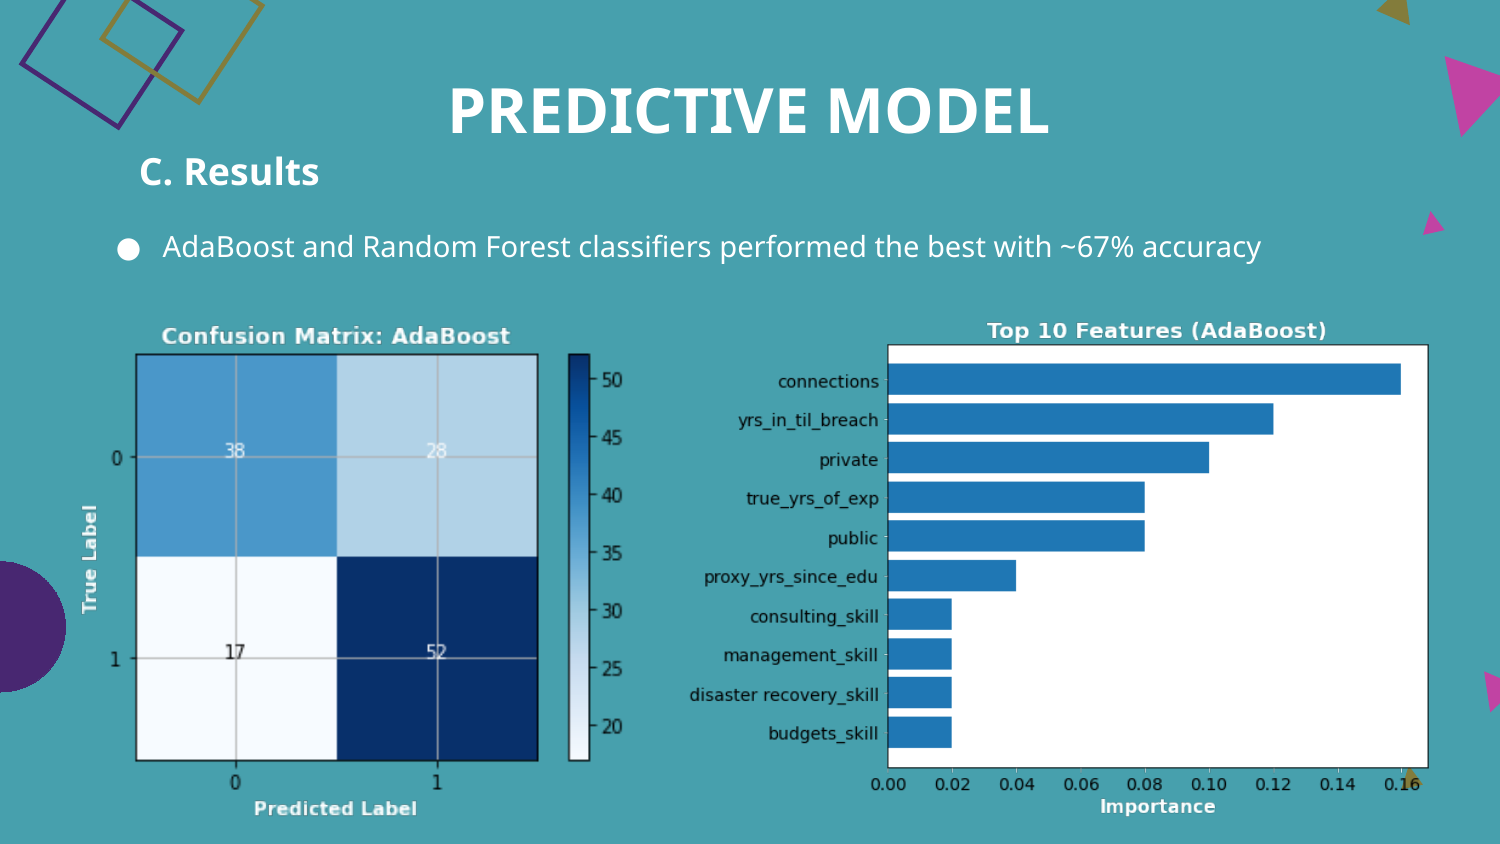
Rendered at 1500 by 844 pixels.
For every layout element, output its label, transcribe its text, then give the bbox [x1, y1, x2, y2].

list C. Results AdaBoost and Random Forest classifiers performed the best with ~67% accuracy [100, 133, 1399, 762]
title PREDICTIVE MODEL [100, 61, 1399, 133]
picture [71, 313, 638, 832]
picture [658, 313, 1435, 824]
